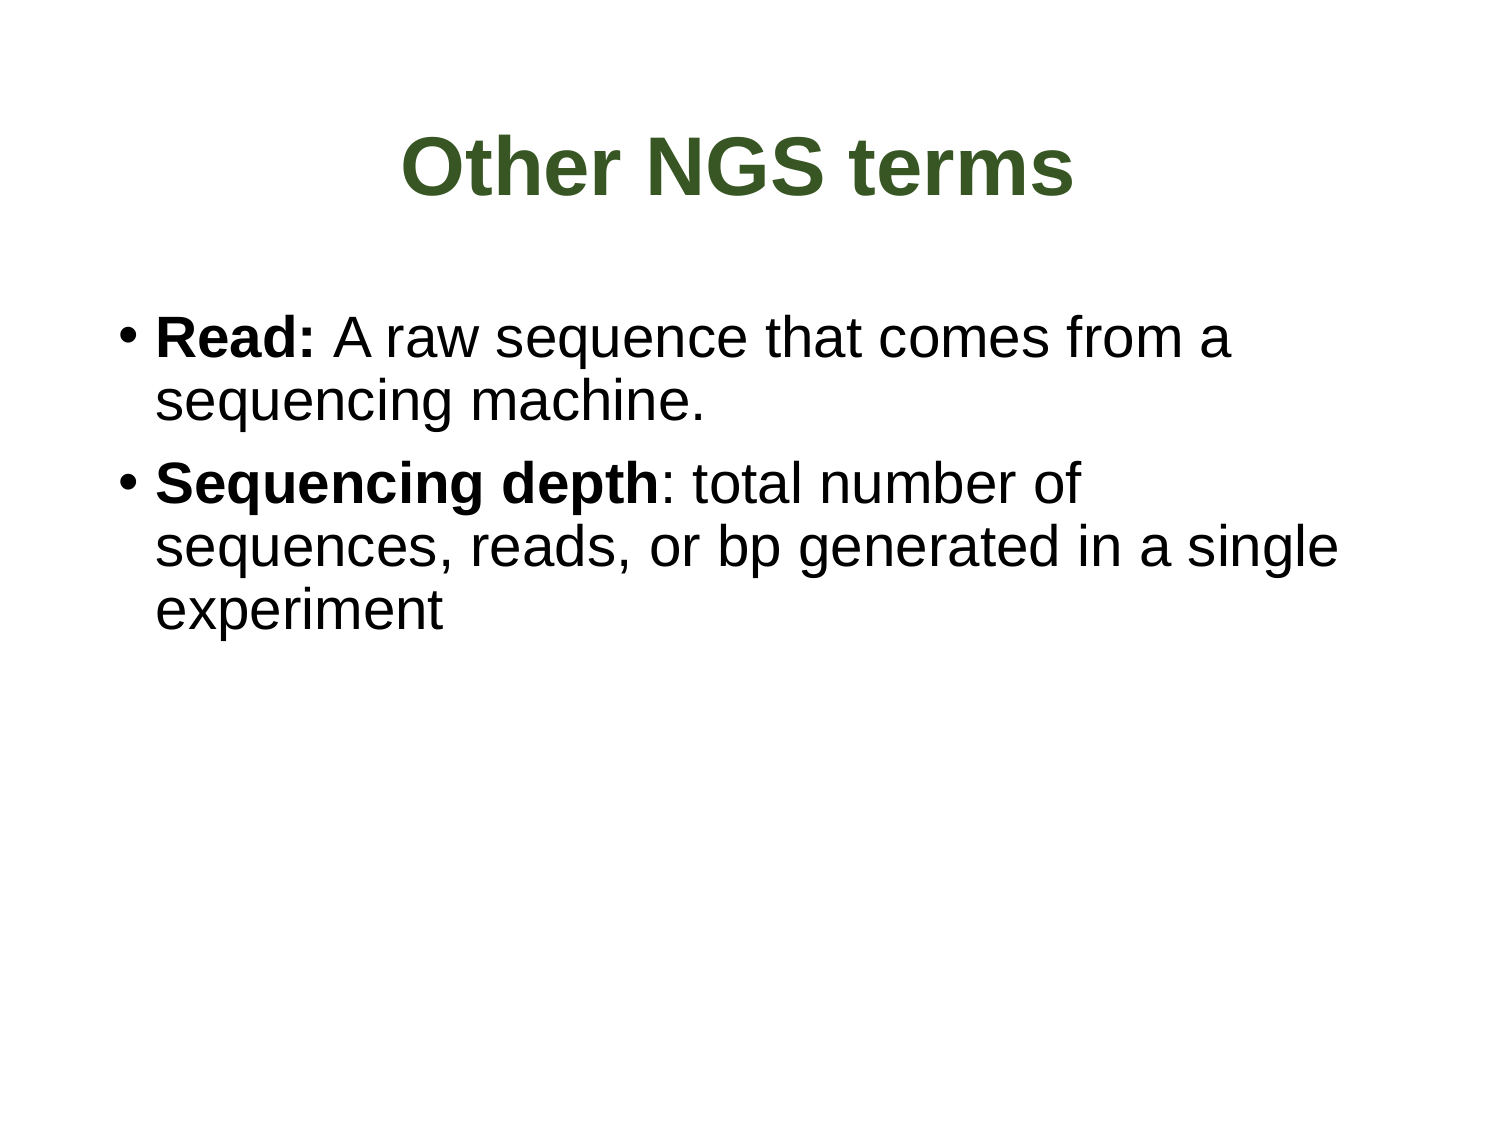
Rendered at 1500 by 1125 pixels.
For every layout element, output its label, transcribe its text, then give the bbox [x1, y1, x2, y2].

list Read: A raw sequence that comes from a sequencing machine. Sequencing depth: total number of sequences, reads, or bp generated in a single experiment [103, 299, 1397, 1014]
title Other NGS terms [103, 59, 1397, 278]
